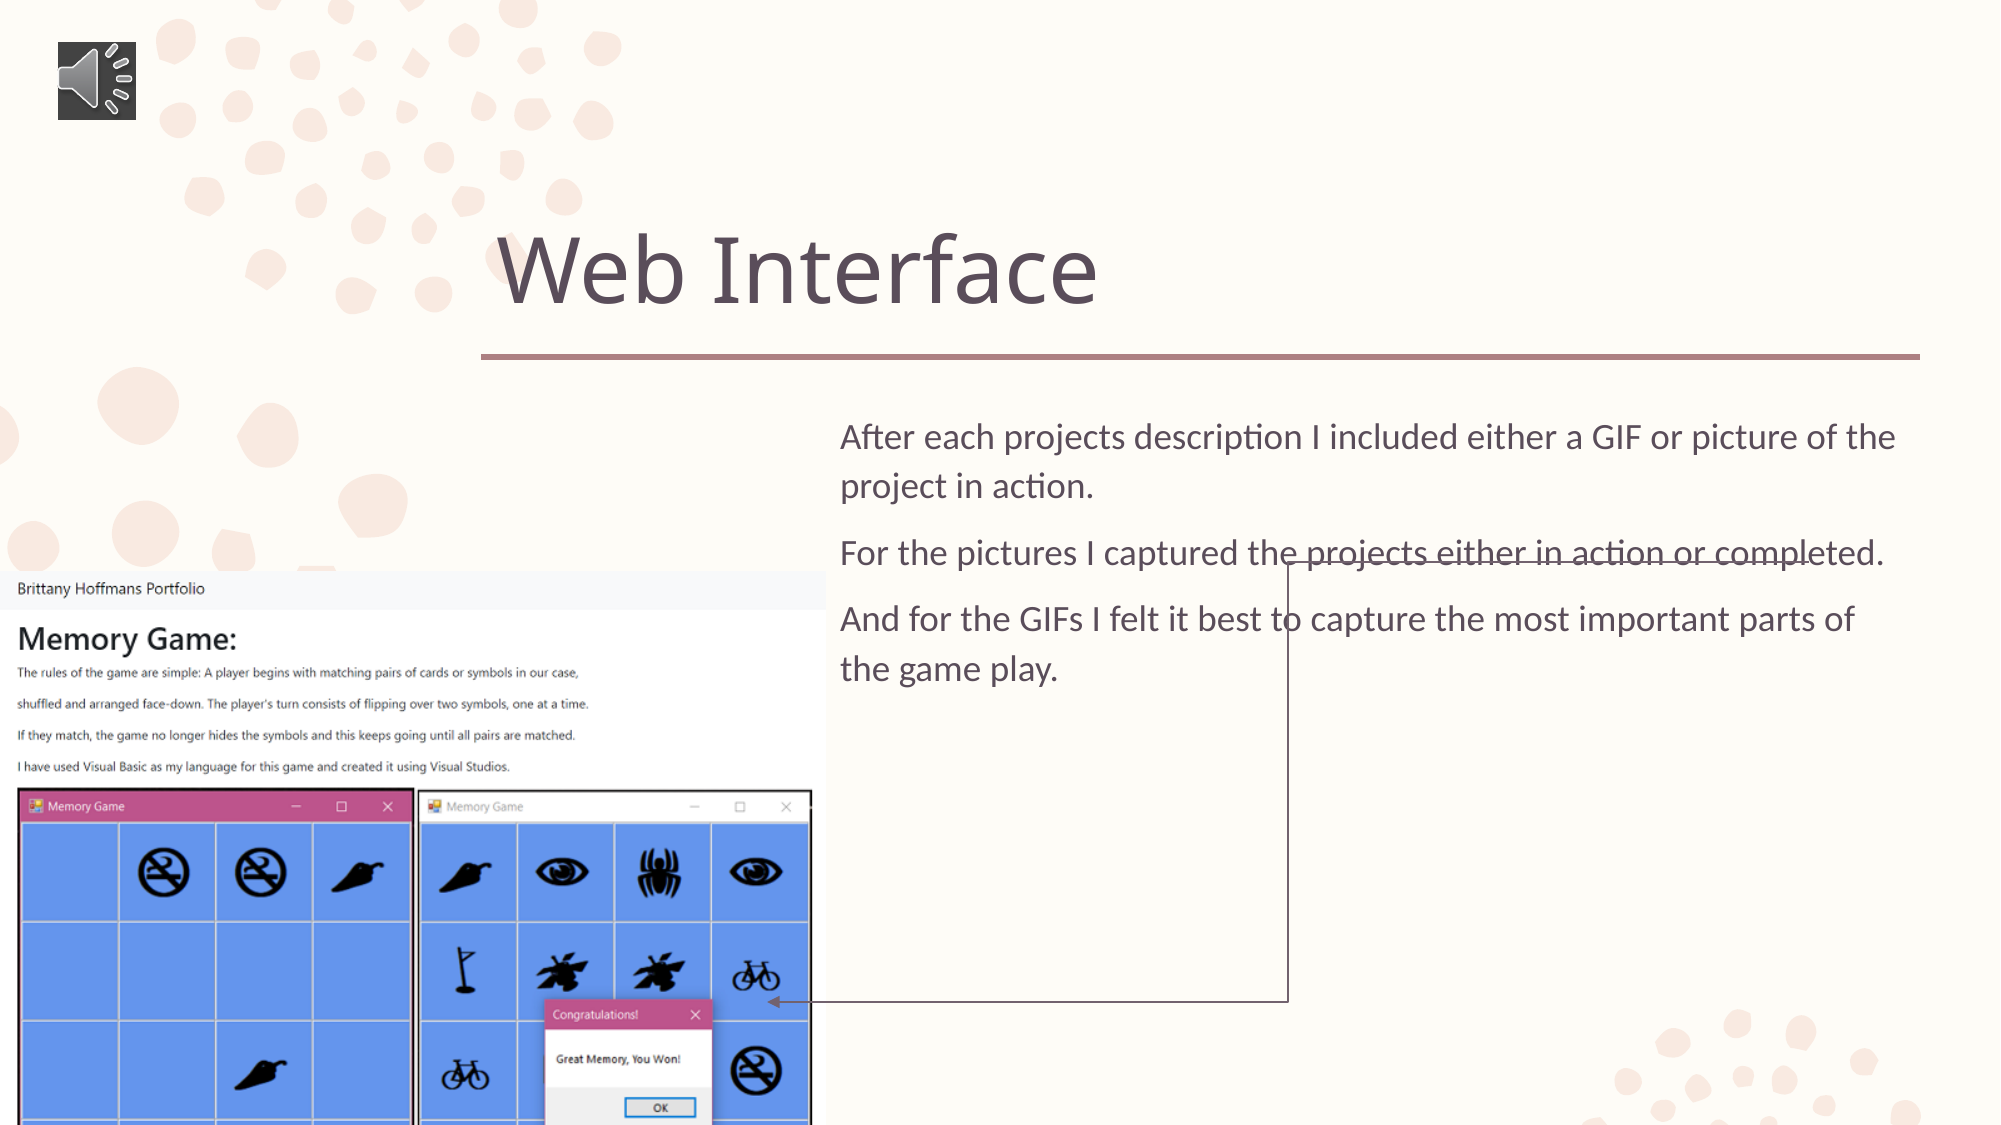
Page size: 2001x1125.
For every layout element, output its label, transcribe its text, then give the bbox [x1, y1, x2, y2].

list After each projects description I included either a GIF or picture of the project in action. For the pictures I captured the projects either in action or completed. And for the GIFs I felt it best to capture the most important parts of the game play. [825, 399, 1920, 700]
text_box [766, 561, 1809, 1003]
title Web Interface [481, 208, 1941, 353]
picture [0, 571, 826, 1125]
picture [56, 40, 138, 122]
